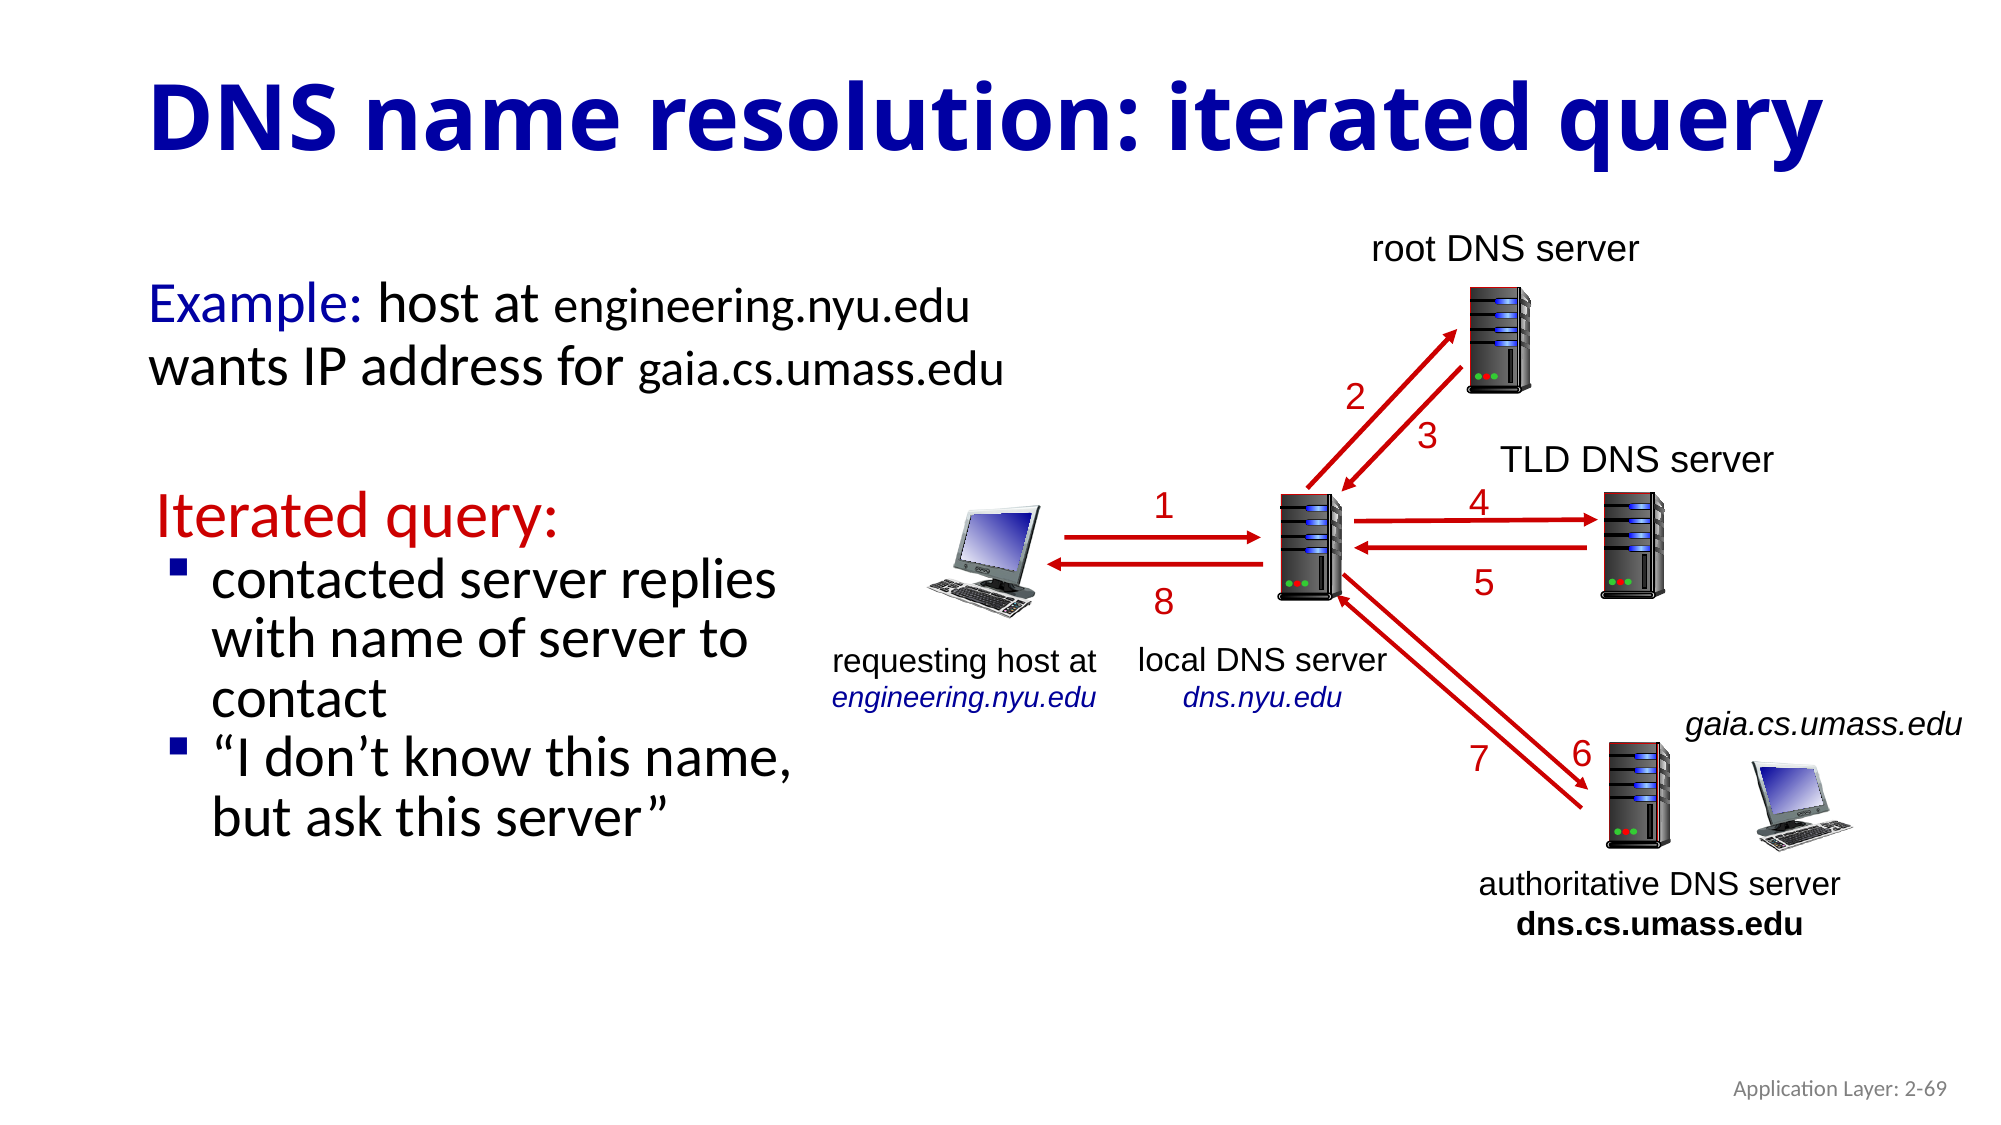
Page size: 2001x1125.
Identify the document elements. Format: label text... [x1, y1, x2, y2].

text_box TLD DNS server [1472, 427, 1803, 488]
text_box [1467, 287, 1532, 393]
text_box Example: host at engineering.nyu.edu wants IP address for gaia.cs.umass.edu [112, 265, 1042, 440]
text_box Iterated query: contacted server replies with name of server to contact “I don’t know this name, but ask this server” [140, 463, 813, 893]
text_box [1354, 541, 1587, 554]
text_box 2 [1330, 364, 1381, 425]
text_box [1601, 492, 1666, 599]
text_box [1417, 638, 1589, 790]
slide_number Application Layer: 2-69 [1512, 1056, 1963, 1117]
text_box [1381, 328, 1458, 411]
text_box requesting host at engineering.nyu.edu [817, 631, 1108, 721]
text_box [1341, 428, 1402, 492]
text_box 8 [1138, 569, 1190, 629]
text_box 3 [1402, 403, 1453, 464]
text_box [1064, 531, 1261, 544]
text_box 5 [1458, 550, 1510, 611]
text_box 4 [1453, 470, 1505, 531]
text_box 6 [1556, 721, 1608, 782]
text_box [1278, 494, 1343, 600]
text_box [1606, 742, 1671, 848]
text_box 7 [1453, 726, 1505, 787]
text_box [1108, 631, 1417, 722]
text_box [1748, 757, 1878, 859]
text_box [1046, 558, 1264, 571]
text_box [899, 500, 1045, 627]
text_box [1505, 513, 1598, 526]
text_box 1 [1138, 473, 1190, 534]
text_box gaia.cs.umass.edu [1670, 695, 1979, 750]
text_box [1338, 596, 1379, 631]
text_box authoritative DNS server dns.cs.umass.edu [1463, 855, 1857, 950]
title DNS name resolution: iterated query [131, 47, 1856, 195]
text_box root DNS server [1340, 216, 1671, 277]
